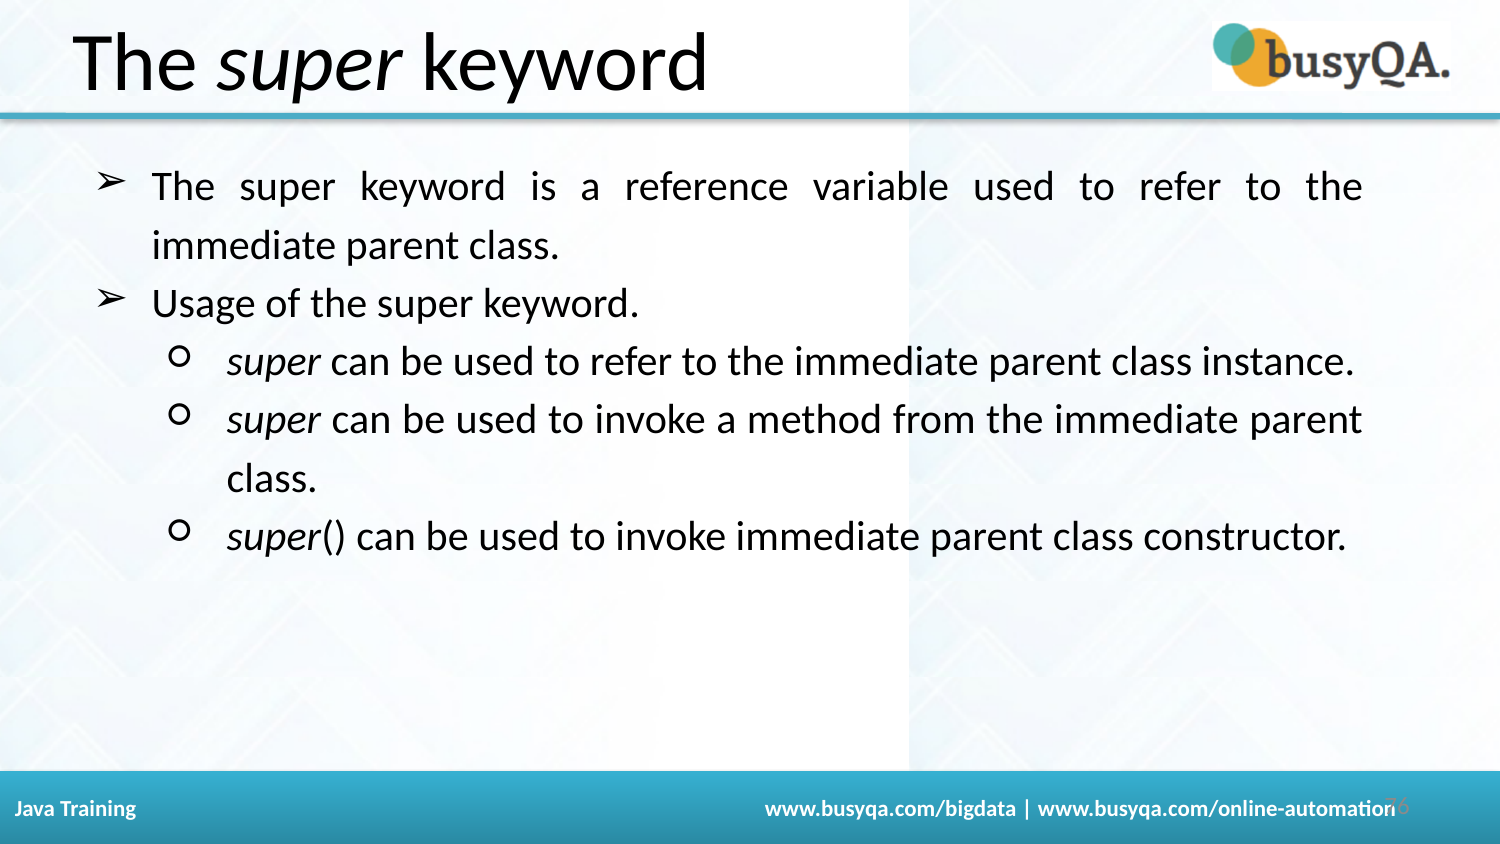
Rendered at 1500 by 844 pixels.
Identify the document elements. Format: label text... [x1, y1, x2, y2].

picture [0, 0, 1500, 113]
text_box The super keyword [57, 6, 802, 108]
text_box The super keyword is a reference variable used to refer to the immediate parent class. Usage of the super keyword. super can be used to refer to the immediate parent class instance. super can be used to invoke a method from the immediate parent class. super() can be used to invoke immediate parent class constructor. [61, 143, 1379, 570]
picture [0, 119, 1500, 772]
text_box ‹#› [1074, 781, 1425, 827]
